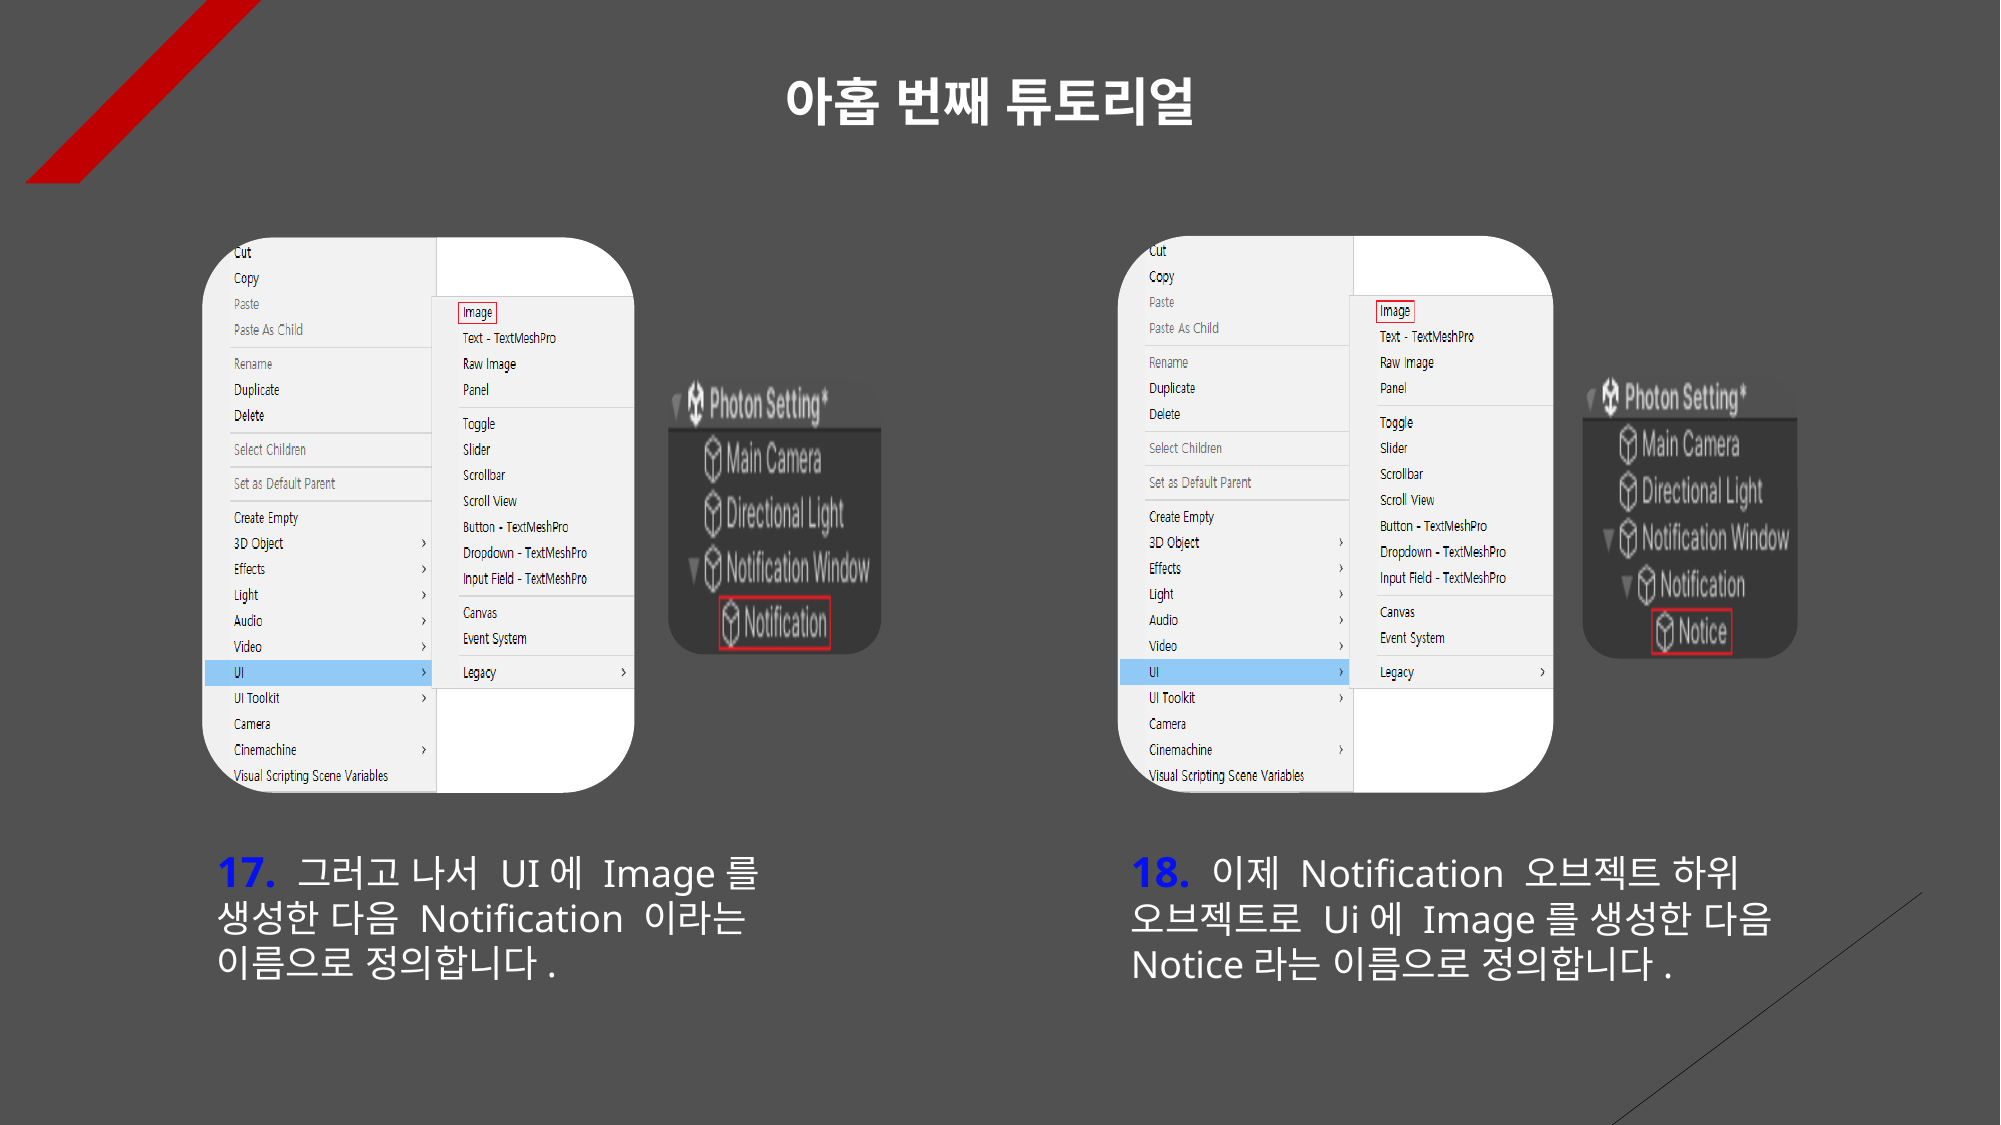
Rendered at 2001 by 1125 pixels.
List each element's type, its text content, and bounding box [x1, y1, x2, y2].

picture [1582, 375, 1798, 659]
picture [1117, 235, 1554, 793]
text_box 18. 이제 Notification 오브젝트 하위 오브젝트로 Ui에 Image를 생성한 다음 Notice라는 이름으로 정의합니다. [1116, 838, 1798, 994]
text_box 17. 그러고 나서 UI에 Image를 생성한 다음 Notification 이라는 이름으로 정의합니다. [202, 837, 882, 994]
picture [668, 378, 882, 655]
picture [201, 237, 635, 793]
text_box 아홉 번째 튜토리얼 [710, 51, 1289, 142]
